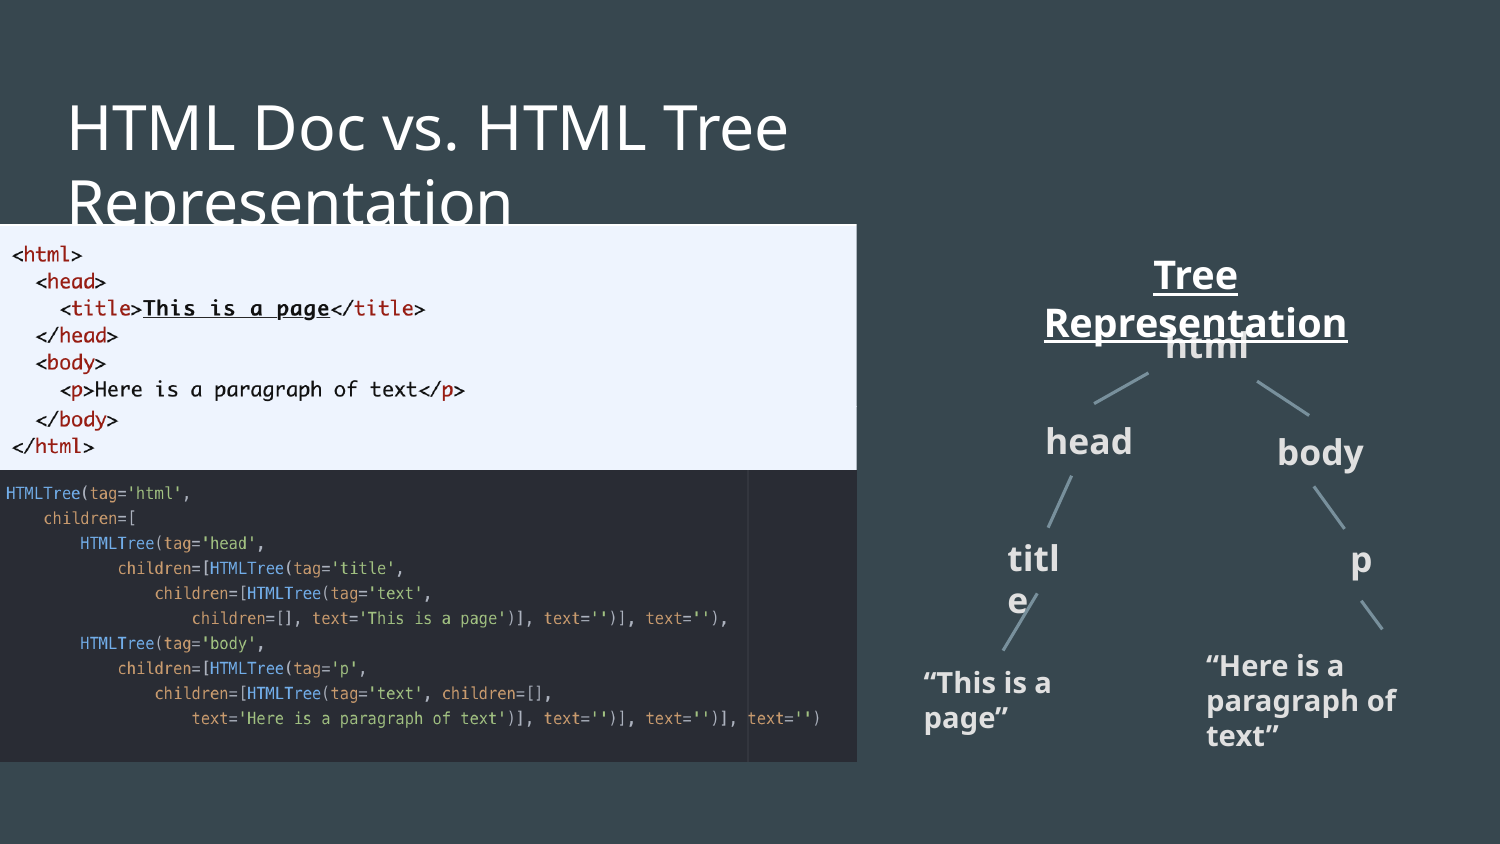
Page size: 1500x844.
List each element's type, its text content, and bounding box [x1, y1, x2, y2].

text_box head [1030, 403, 1158, 490]
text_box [1002, 593, 1038, 651]
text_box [1047, 475, 1072, 528]
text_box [1313, 486, 1345, 530]
text_box title [992, 521, 1095, 608]
text_box body [1261, 415, 1404, 502]
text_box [1361, 600, 1383, 630]
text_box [1256, 380, 1310, 416]
text_box “Here is a paragraph of text” [1190, 632, 1489, 719]
title HTML Doc vs. HTML Tree Representation [51, 72, 1002, 167]
text_box Tree Representation [1003, 235, 1389, 299]
text_box “This is a page” [908, 649, 1158, 736]
text_box p [1335, 522, 1437, 609]
text_box html [1127, 307, 1287, 395]
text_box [1093, 372, 1149, 404]
picture [0, 224, 857, 762]
